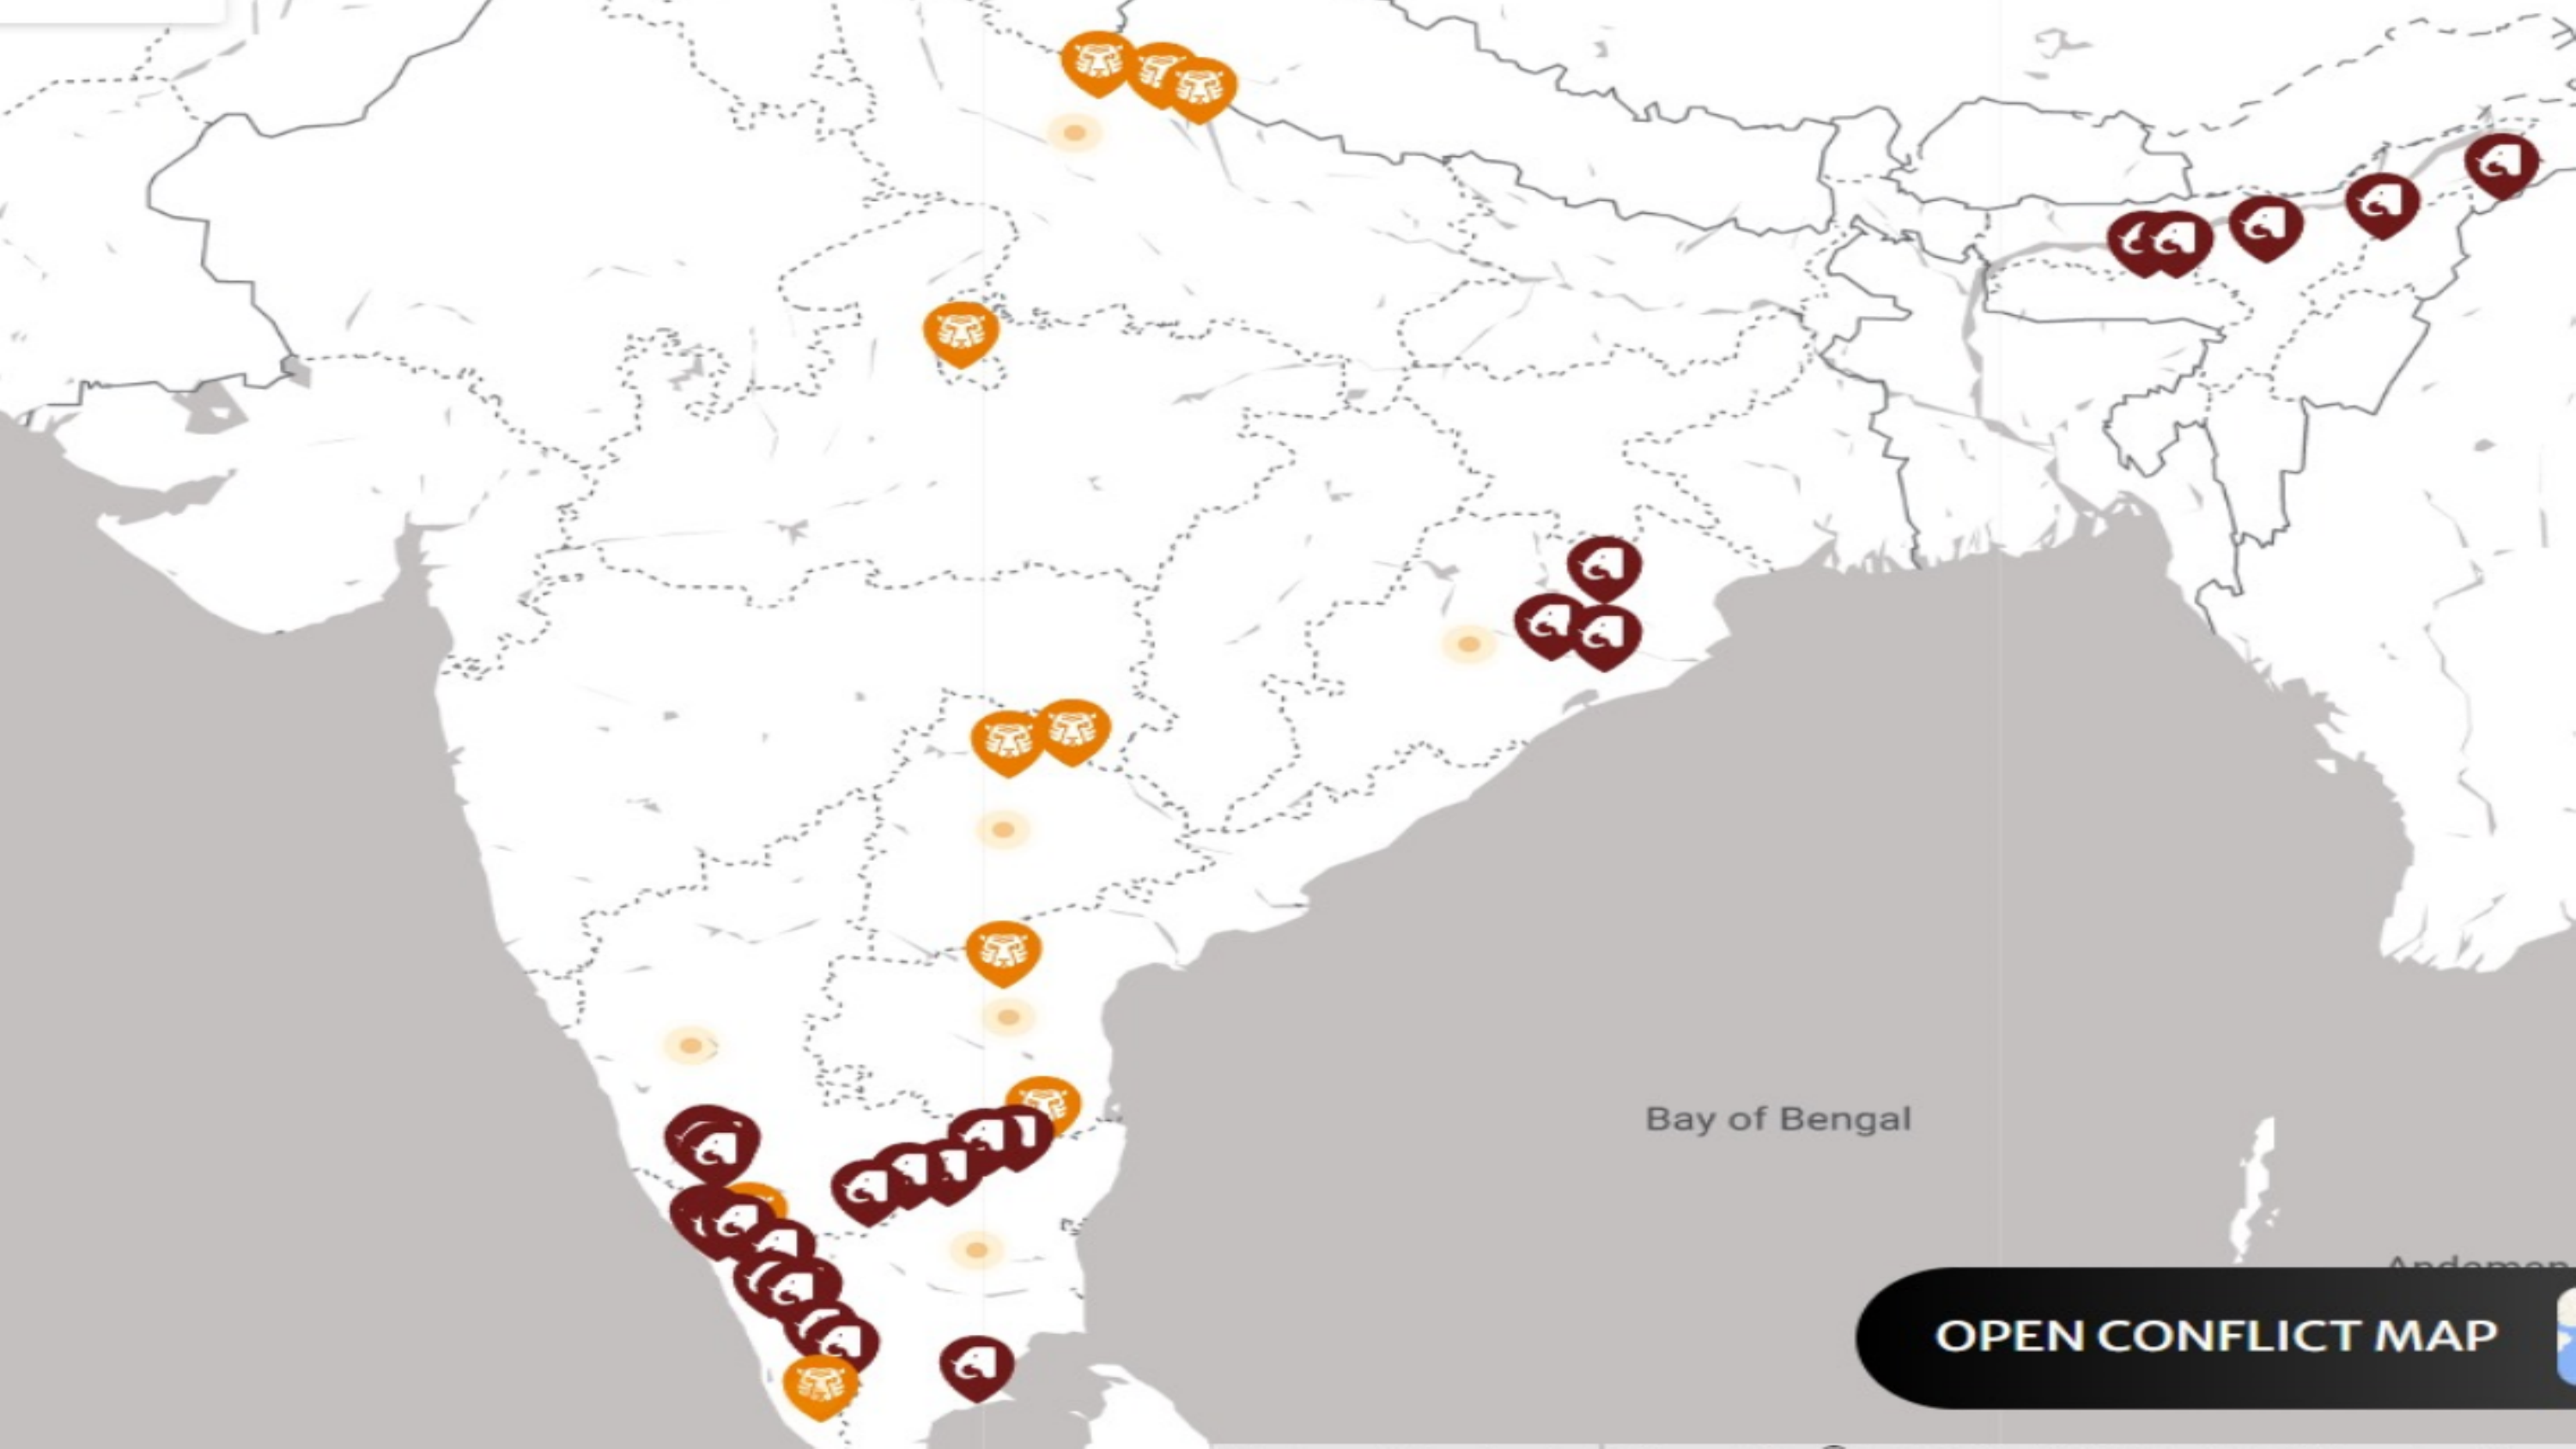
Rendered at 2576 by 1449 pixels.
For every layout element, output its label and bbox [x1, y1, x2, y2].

list [0, 0, 2576, 1449]
